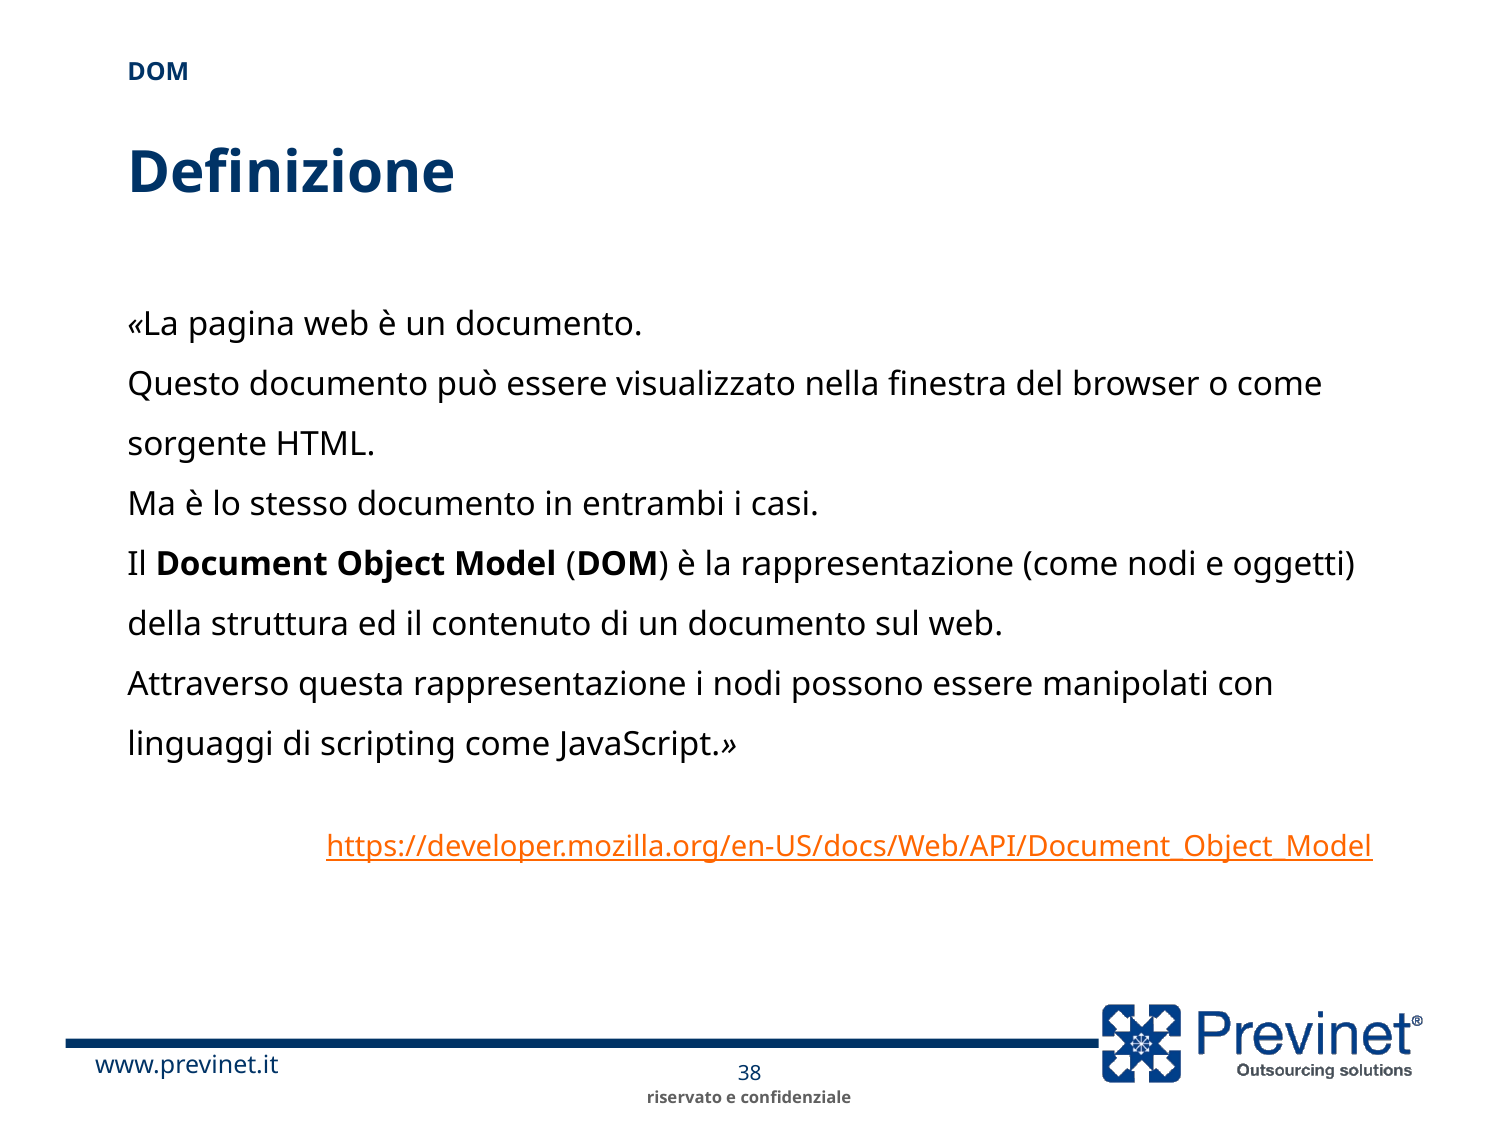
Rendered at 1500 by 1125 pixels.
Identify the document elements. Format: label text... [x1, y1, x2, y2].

text_box Dom [112, 0, 1388, 164]
title Definizione [112, 164, 1388, 263]
text_box «La pagina web è un documento. Questo documento può essere visualizzato nella finestra del browser o come sorgente HTML. Ma è lo stesso documento in entrambi i casi. Il Document Object Model (DOM) è la rappresentazione (come nodi e oggetti) della struttura ed il contenuto di un documento sul web. Attraverso questa rappresentazione i nodi possono essere manipolati con linguaggi di scripting come JavaScript.» https://developer.mozilla.org/en-US/docs/Web/API/Document_Object_Model [112, 275, 1388, 976]
picture [1099, 999, 1438, 1087]
